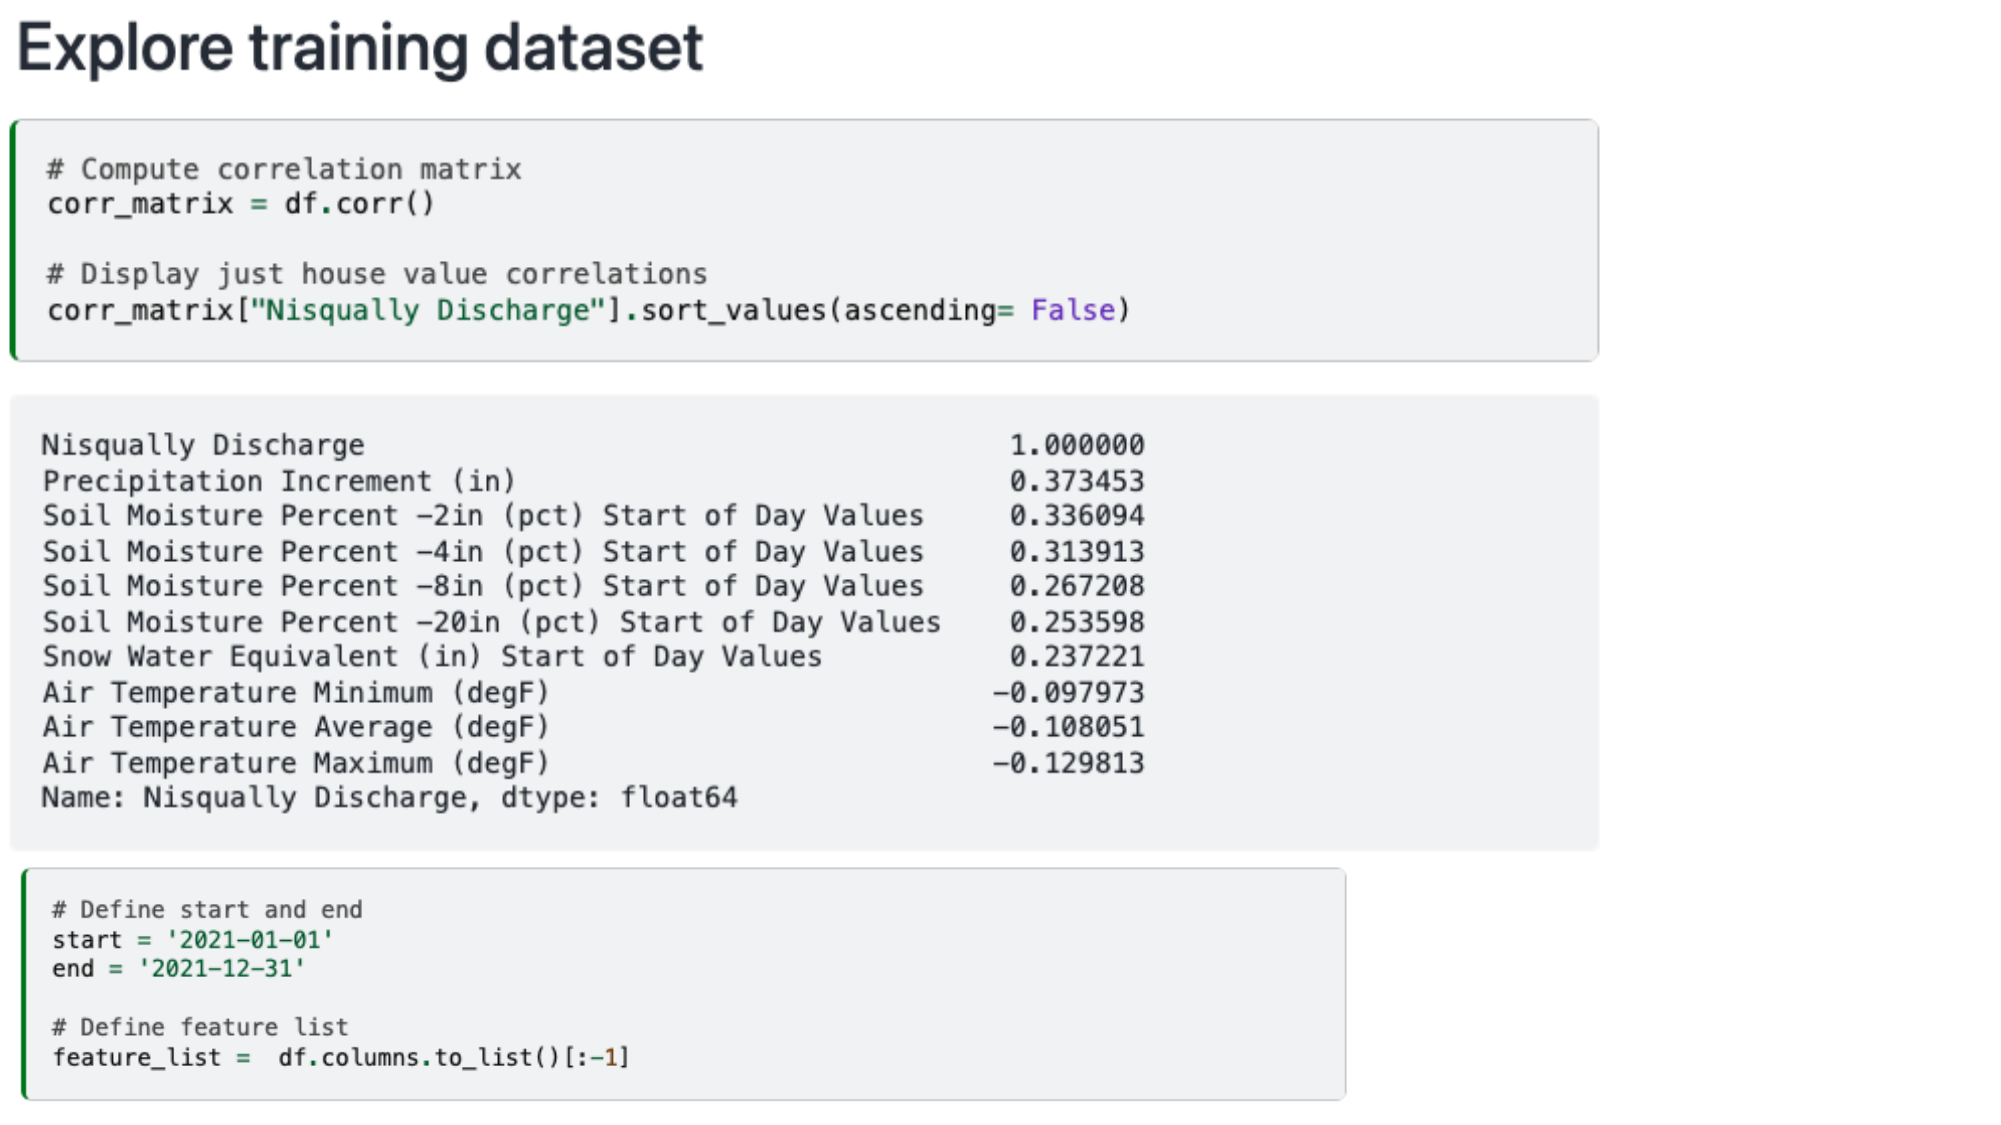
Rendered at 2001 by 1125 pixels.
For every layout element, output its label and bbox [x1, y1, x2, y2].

picture [0, 0, 1612, 1109]
